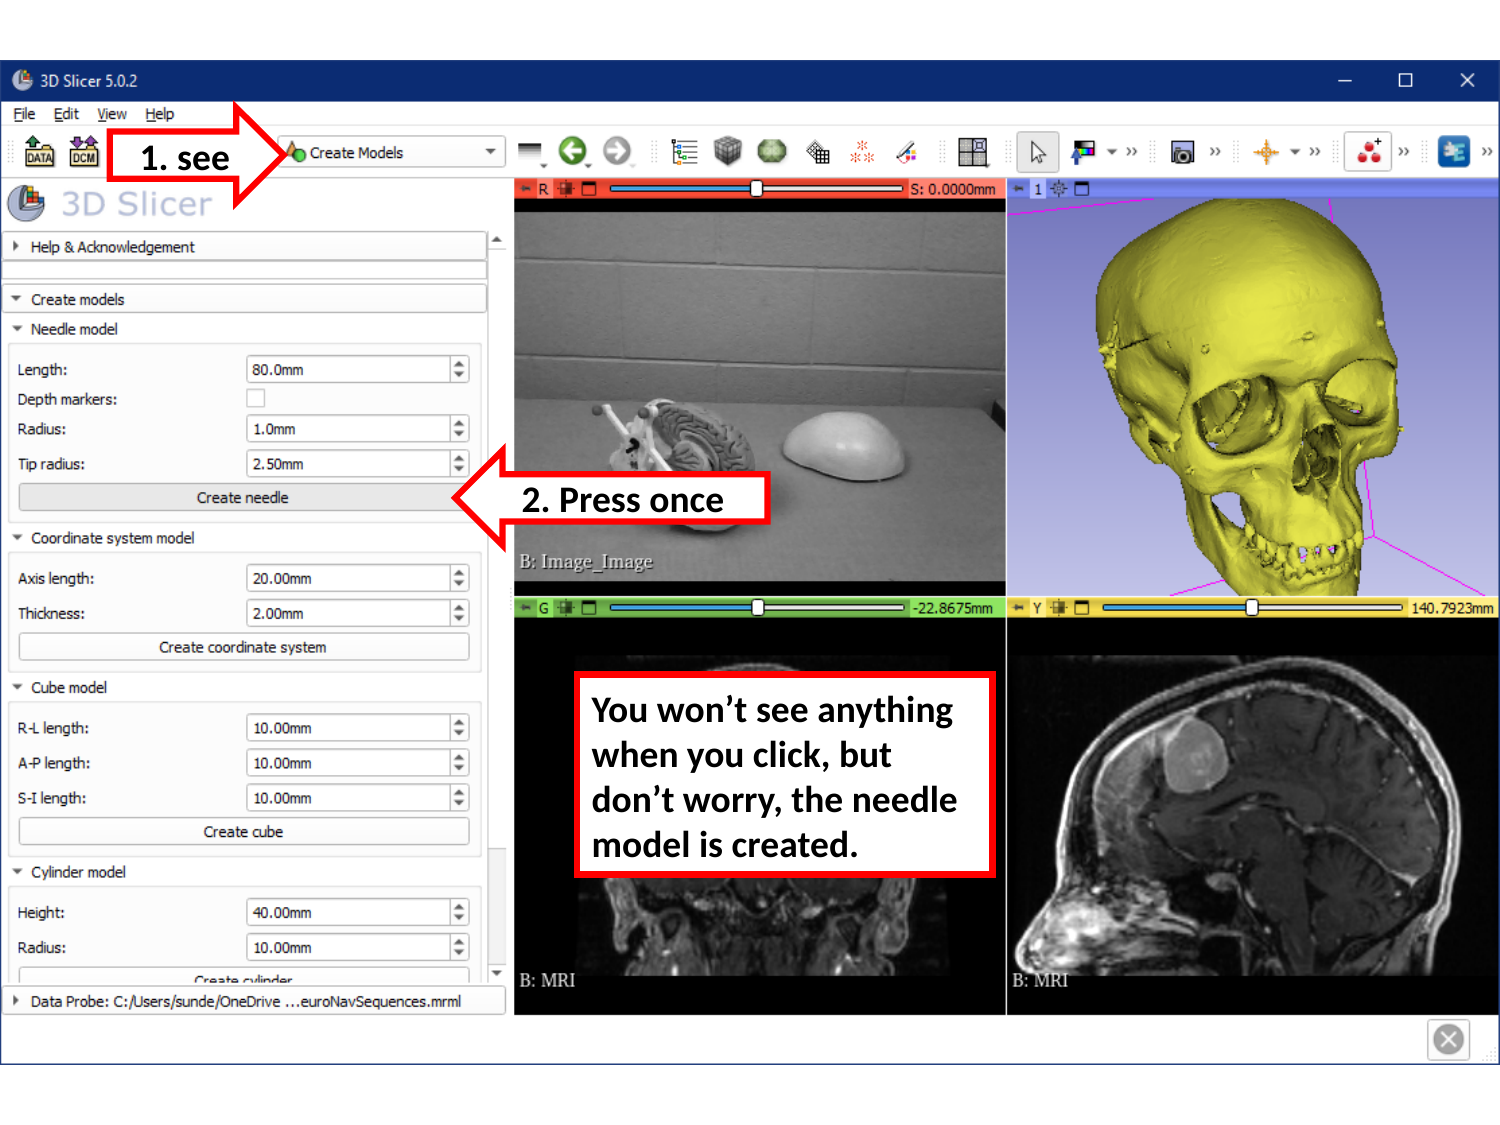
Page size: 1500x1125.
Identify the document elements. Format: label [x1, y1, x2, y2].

picture [0, 60, 1500, 1065]
